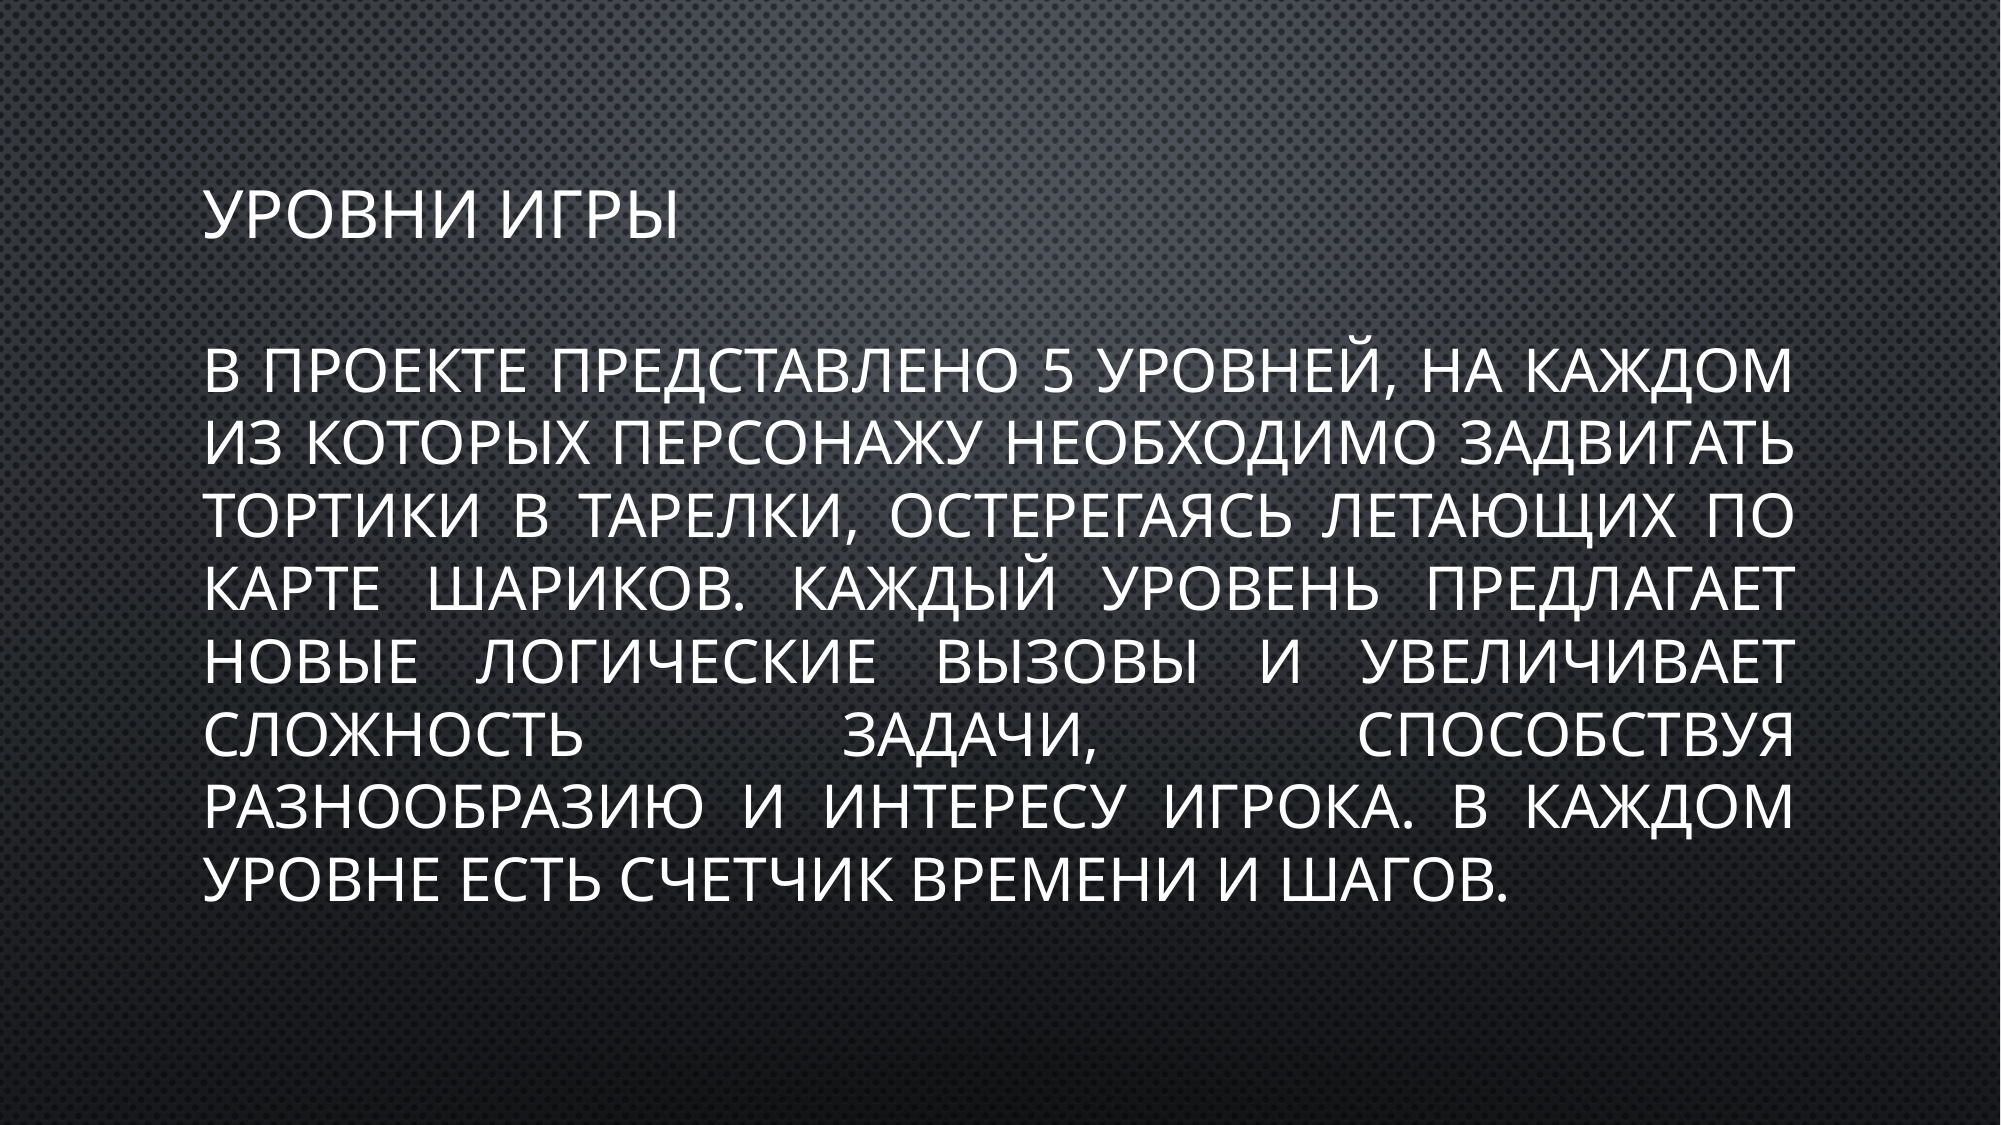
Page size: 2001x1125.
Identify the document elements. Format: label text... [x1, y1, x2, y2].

list В проекте представлено 5 уровней, на каждом из которых персонажу необходимо задвигать тортики в тарелки, остерегаясь летающих по карте шариков. Каждый уровень предлагает новые логические вызовы и увеличивает сложность задачи, способствуя разнообразию и интересу игрока. В каждом уровне есть счетчик времени и шагов. [187, 323, 1813, 950]
title Уровни игры [187, 99, 1813, 323]
